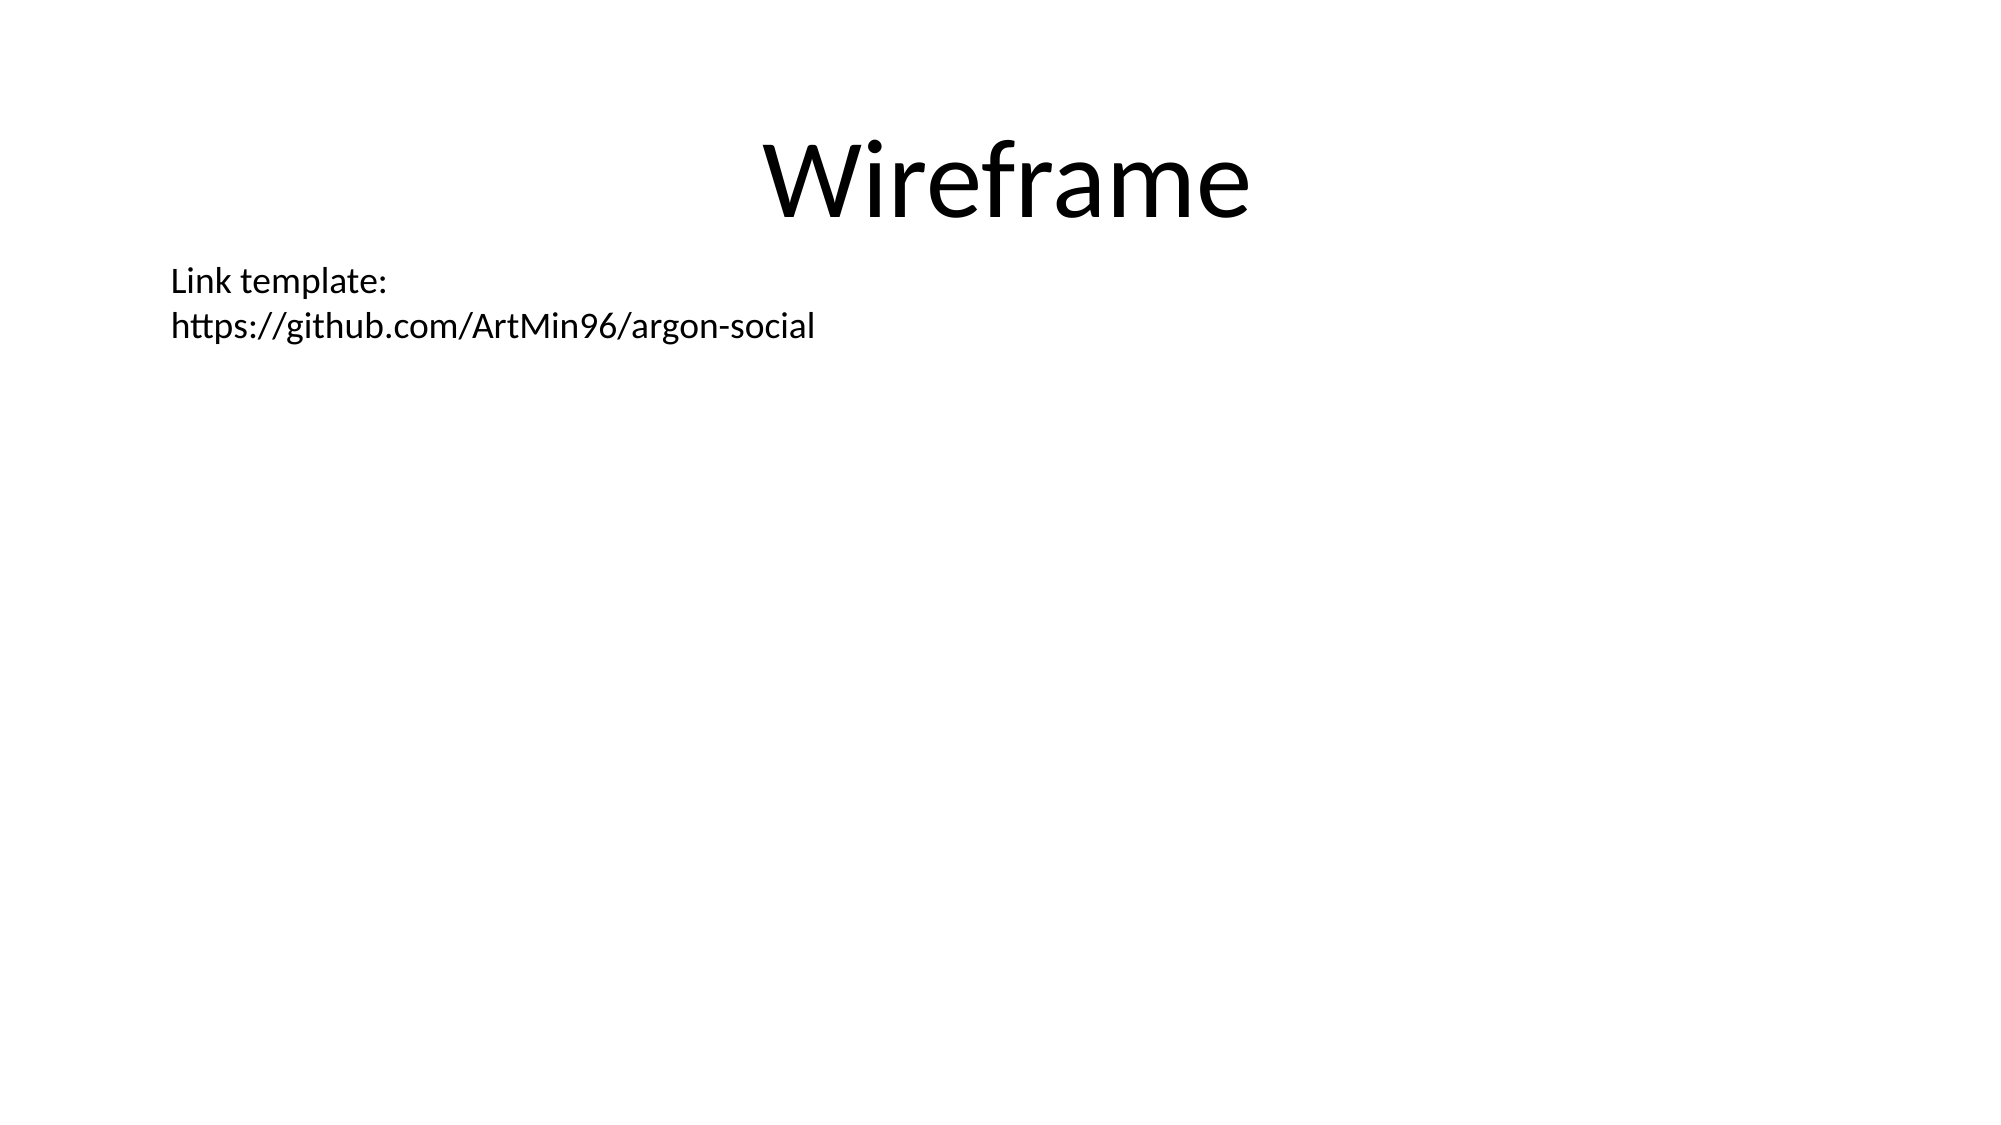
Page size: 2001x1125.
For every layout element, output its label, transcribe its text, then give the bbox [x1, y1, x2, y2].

text_box Link template: https://github.com/ArtMin96/argon-social [156, 248, 979, 354]
text_box Wireframe [747, 97, 1268, 248]
